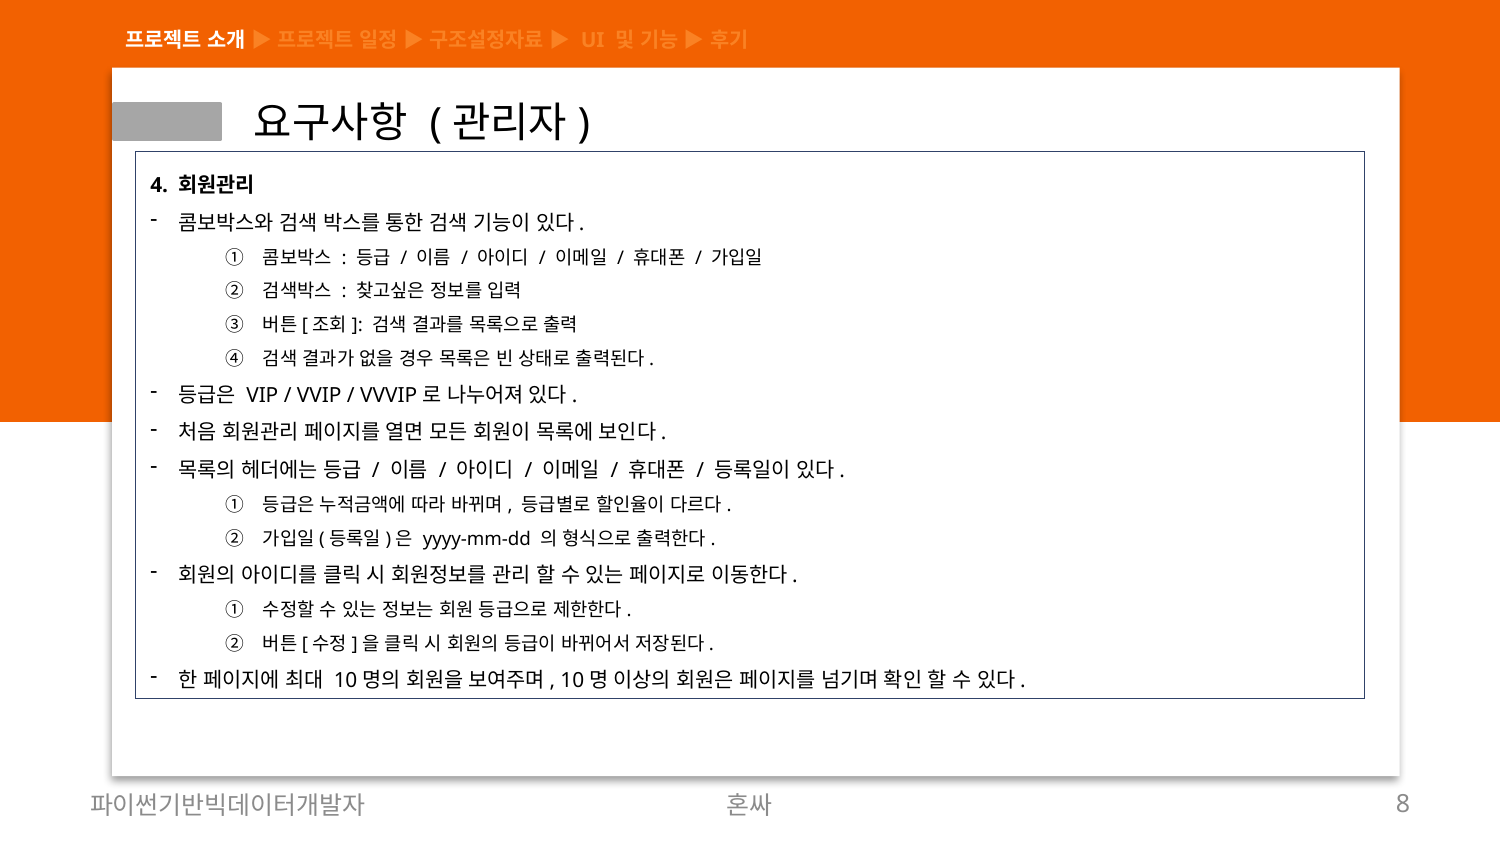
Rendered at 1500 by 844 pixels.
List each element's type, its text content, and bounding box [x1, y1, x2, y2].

slide_number 파이썬기반빅데이터개발자 [75, 782, 425, 827]
text_box 4. 회원관리 콤보박스와 검색 박스를 통한 검색 기능이 있다. 콤보박스 : 등급 / 이름 / 아이디 / 이메일 / 휴대폰 / 가입일 검색박스 : 찾고싶은 정보를 입력 버튼[조회]: 검색 결과를 목록으로 출력 검색 결과가 없을 경우 목록은 빈 상태로 출력된다. 등급은 VIP / VVIP / VVVIP로 나누어져 있다. 처음 회원관리 페이지를 열면 모든 회원이 목록에 보인다. 목록의 헤더에는 등급 / 이름 / 아이디 / 이메일 / 휴대폰 / 등록일이 있다. 등급은 누적금액에 따라 바뀌며, 등급별로 할인율이 다르다. 가입일(등록일)은 yyyy-mm-dd 의 형식으로 출력한다. 회원의 아이디를 클릭 시 회원정보를 관리 할 수 있는 페이지로 이동한다. 수정할 수 있는 정보는 회원 등급으로 제한한다. 버튼[수정]을 클릭 시 회원의 등급이 바뀌어서 저장된다. 한 페이지에 최대 10명의 회원을 보여주며, 10명 이상의 회원은 페이지를 넘기며 확인 할 수 있다. [135, 151, 1365, 699]
footer 혼싸 [512, 782, 988, 827]
text_box 프로젝트 소개 ▶ 프로젝트 일정 ▶ 구조설정자료 ▶ UI 및 기능 ▶ 후기 [110, 18, 1400, 59]
text_box 요구사항 (관리자) [227, 92, 809, 150]
text_box [0, 0, 1500, 424]
text_box [110, 65, 1402, 778]
text_box [112, 102, 222, 141]
slide_number 8 [1074, 782, 1425, 827]
